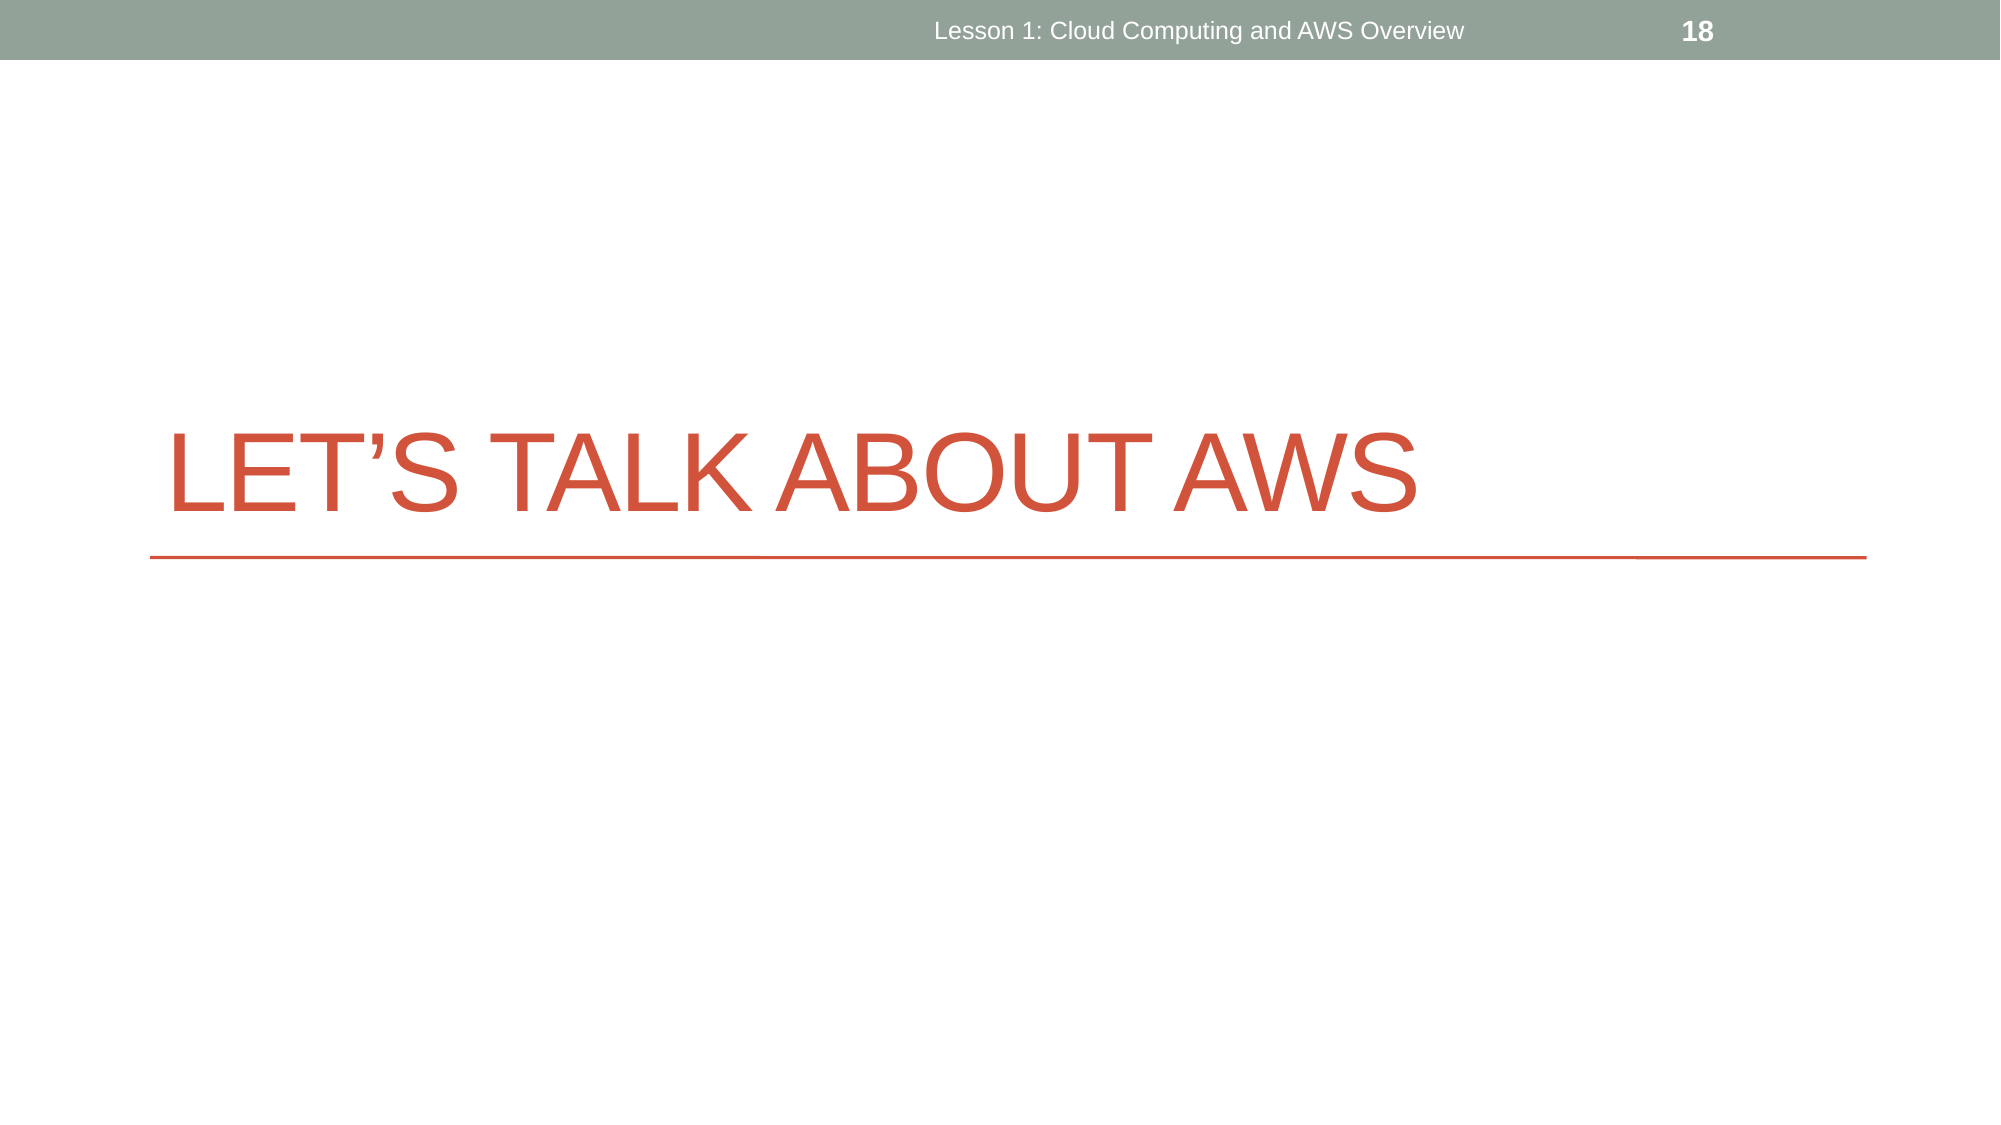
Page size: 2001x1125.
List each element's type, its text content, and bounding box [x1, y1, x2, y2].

footer Lesson 1: Cloud Computing and AWS Overview [750, 3, 1650, 57]
title Let’s talk About AWS [150, 224, 1867, 542]
slide_number 18 [1666, 3, 1900, 57]
